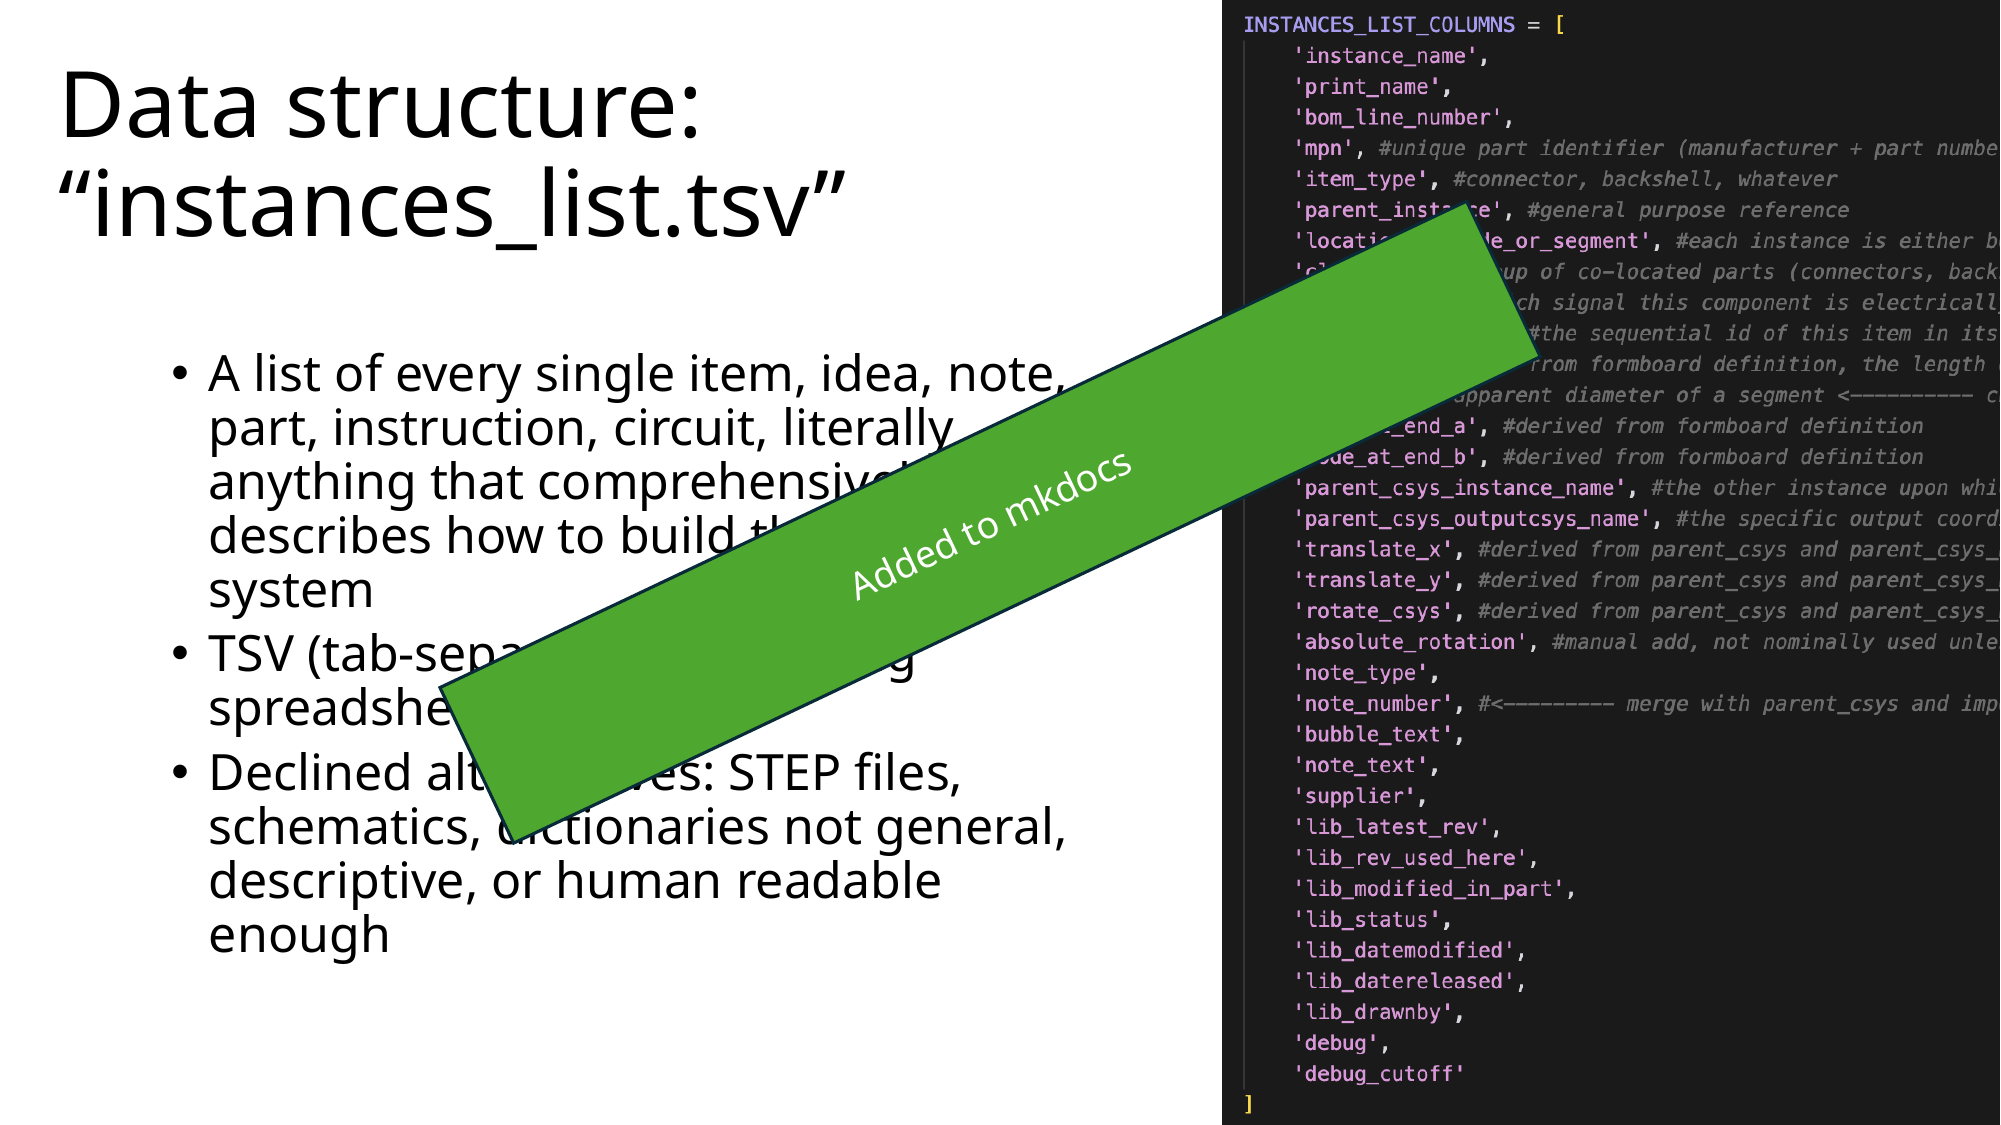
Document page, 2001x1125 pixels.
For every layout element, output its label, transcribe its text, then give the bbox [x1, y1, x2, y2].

picture [1222, 0, 2000, 1125]
list A list of every single item, idea, note, part, instruction, circuit, literally anything that comprehensively describes how to build that harness or system TSV (tab-separated-values, big spreadsheet) Declined alternatives: STEP files, schematics, dictionaries not general, descriptive, or human readable enough [81, 340, 1132, 1055]
text_box Added to mkdocs [437, 315, 1222, 846]
title Data structure: “instances_list.tsv” [43, 48, 1094, 267]
